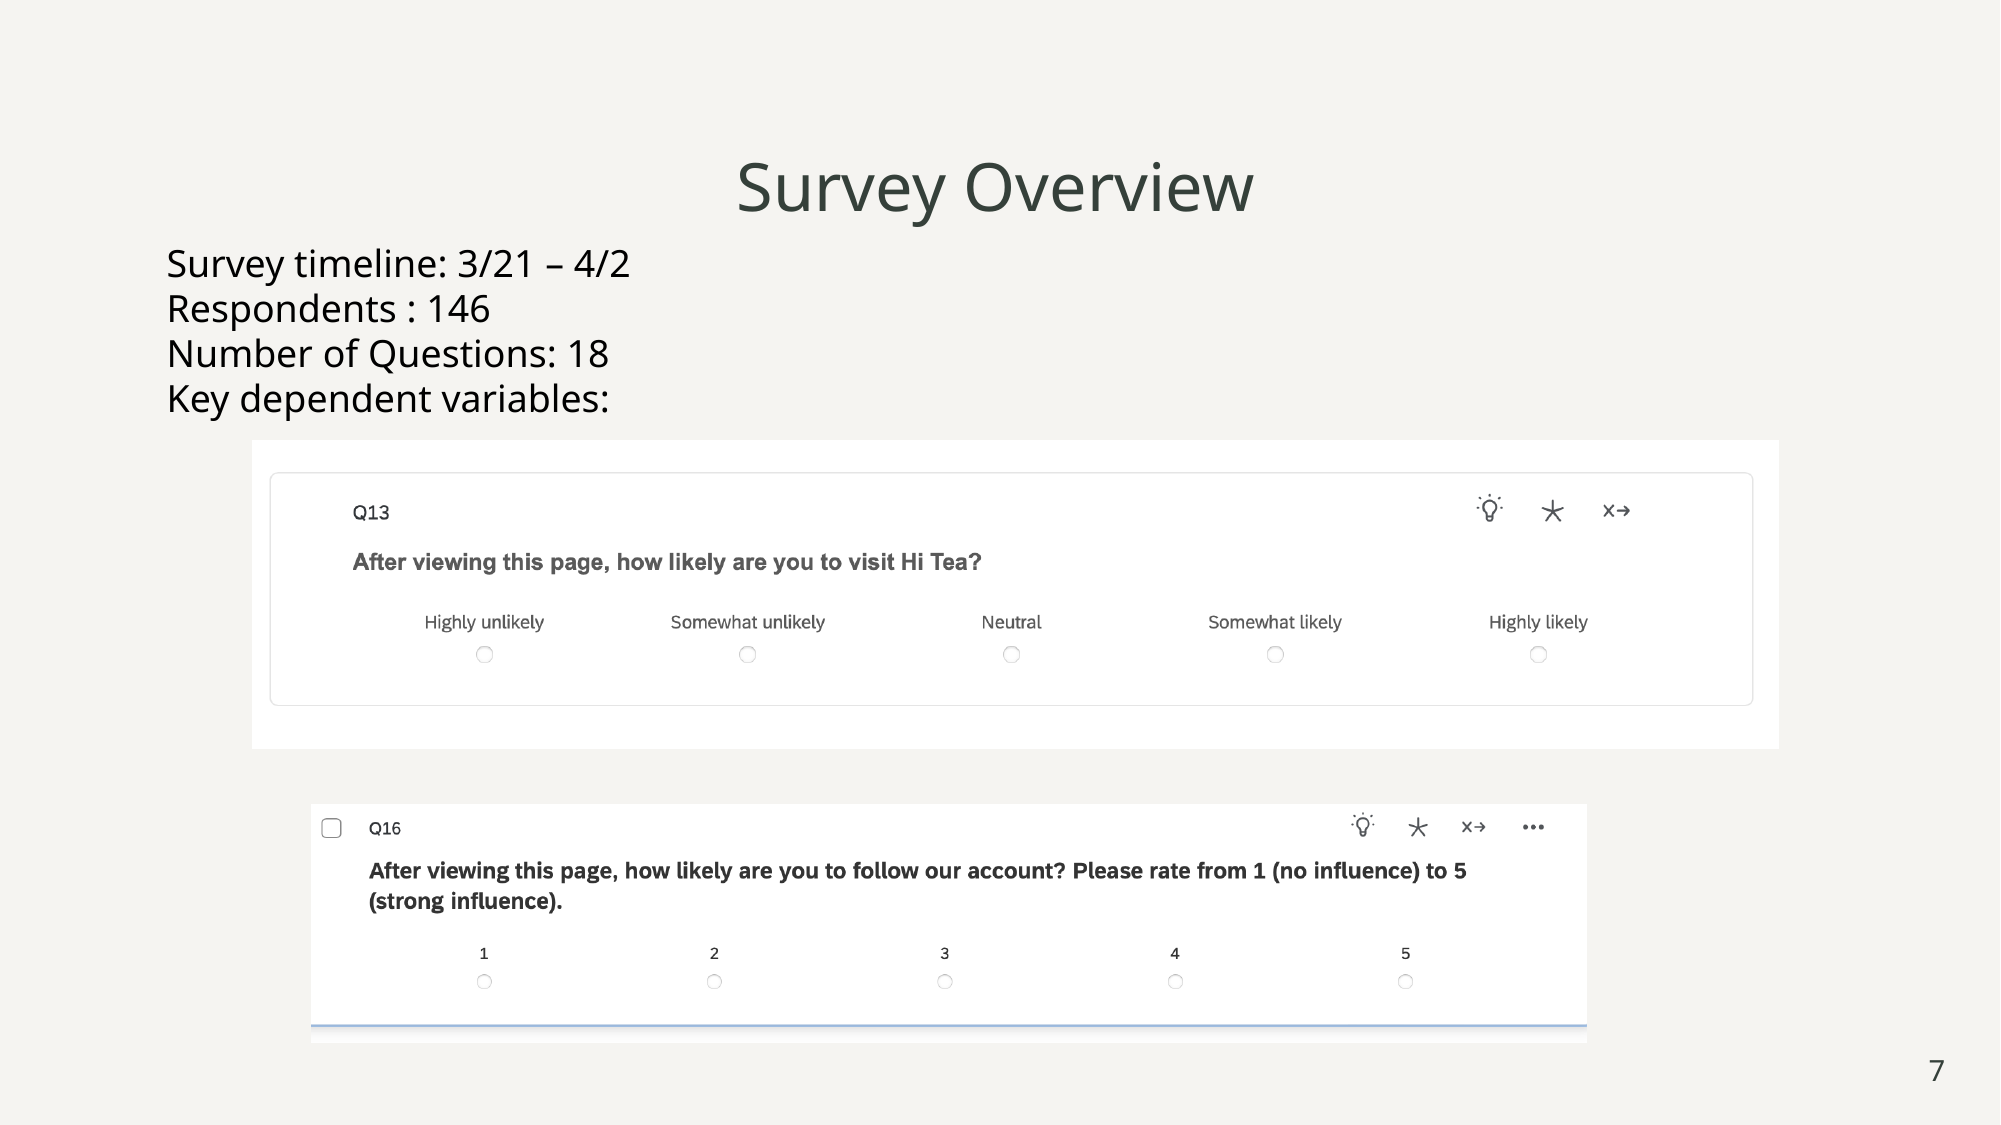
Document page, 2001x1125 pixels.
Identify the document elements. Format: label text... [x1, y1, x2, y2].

slide_number 7 [1875, 1042, 1961, 1103]
picture [311, 804, 1588, 1044]
text_box Survey timeline: 3/21 – 4/2 Respondents : 146 Number of Questions: 18 Key dependent variables: [151, 232, 939, 428]
title Survey Overview [151, 96, 1858, 233]
picture [252, 440, 1779, 750]
